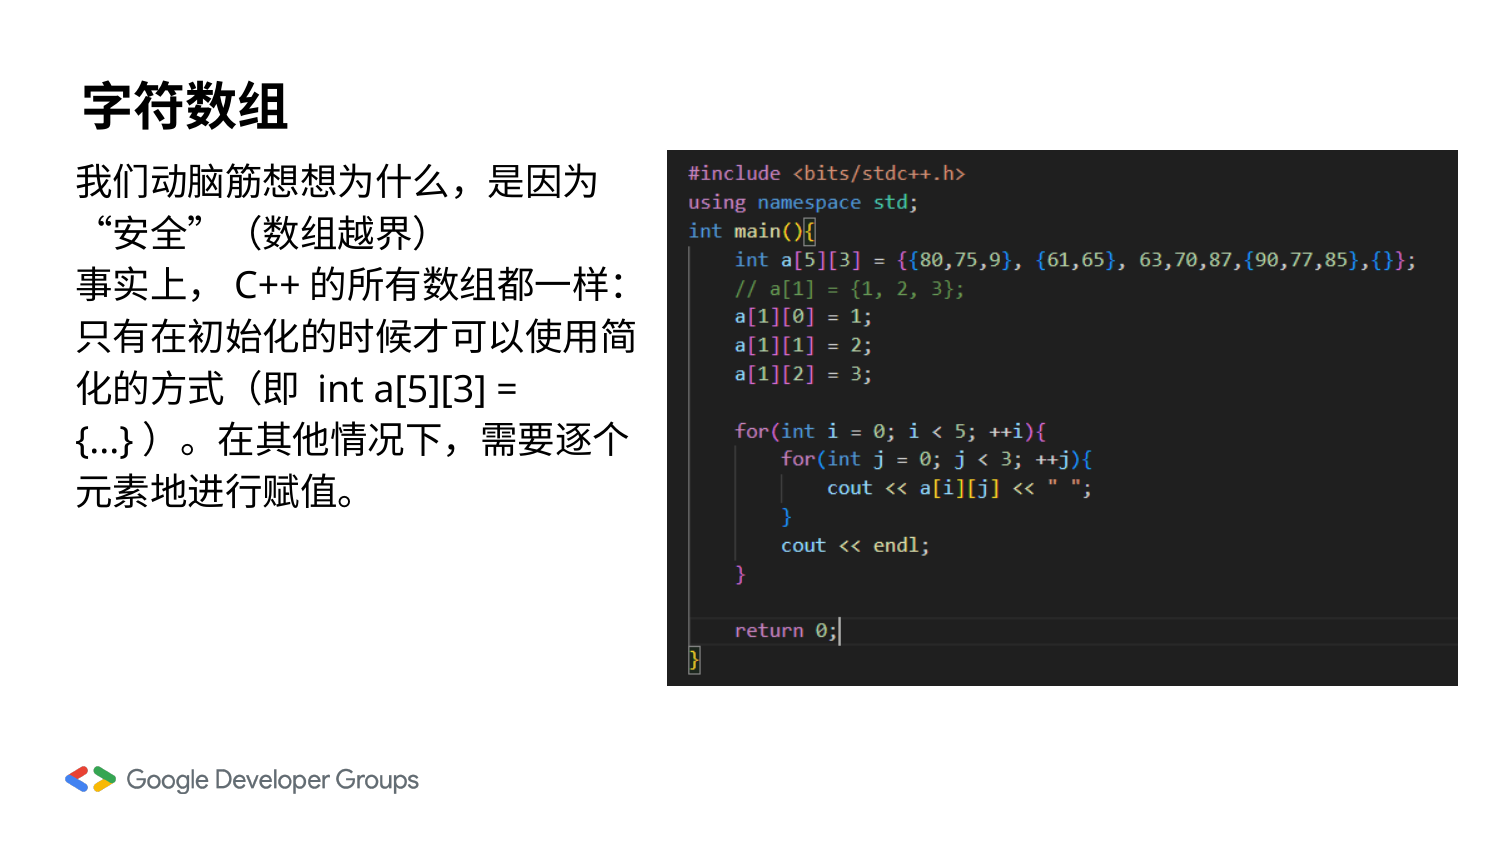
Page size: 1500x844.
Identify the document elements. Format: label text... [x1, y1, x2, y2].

picture [64, 766, 419, 794]
picture [666, 150, 1458, 686]
title 字符数组 [66, 26, 650, 136]
list 我们动脑筋想想为什么，是因为“安全”（数组越界） 事实上，C++的所有数组都一样：只有在初始化的时候才可以使用简化的方式（即 int a[5][3] = {...}）。在其他情况下，需要逐个元素地进行赋值。 [39, 136, 668, 735]
